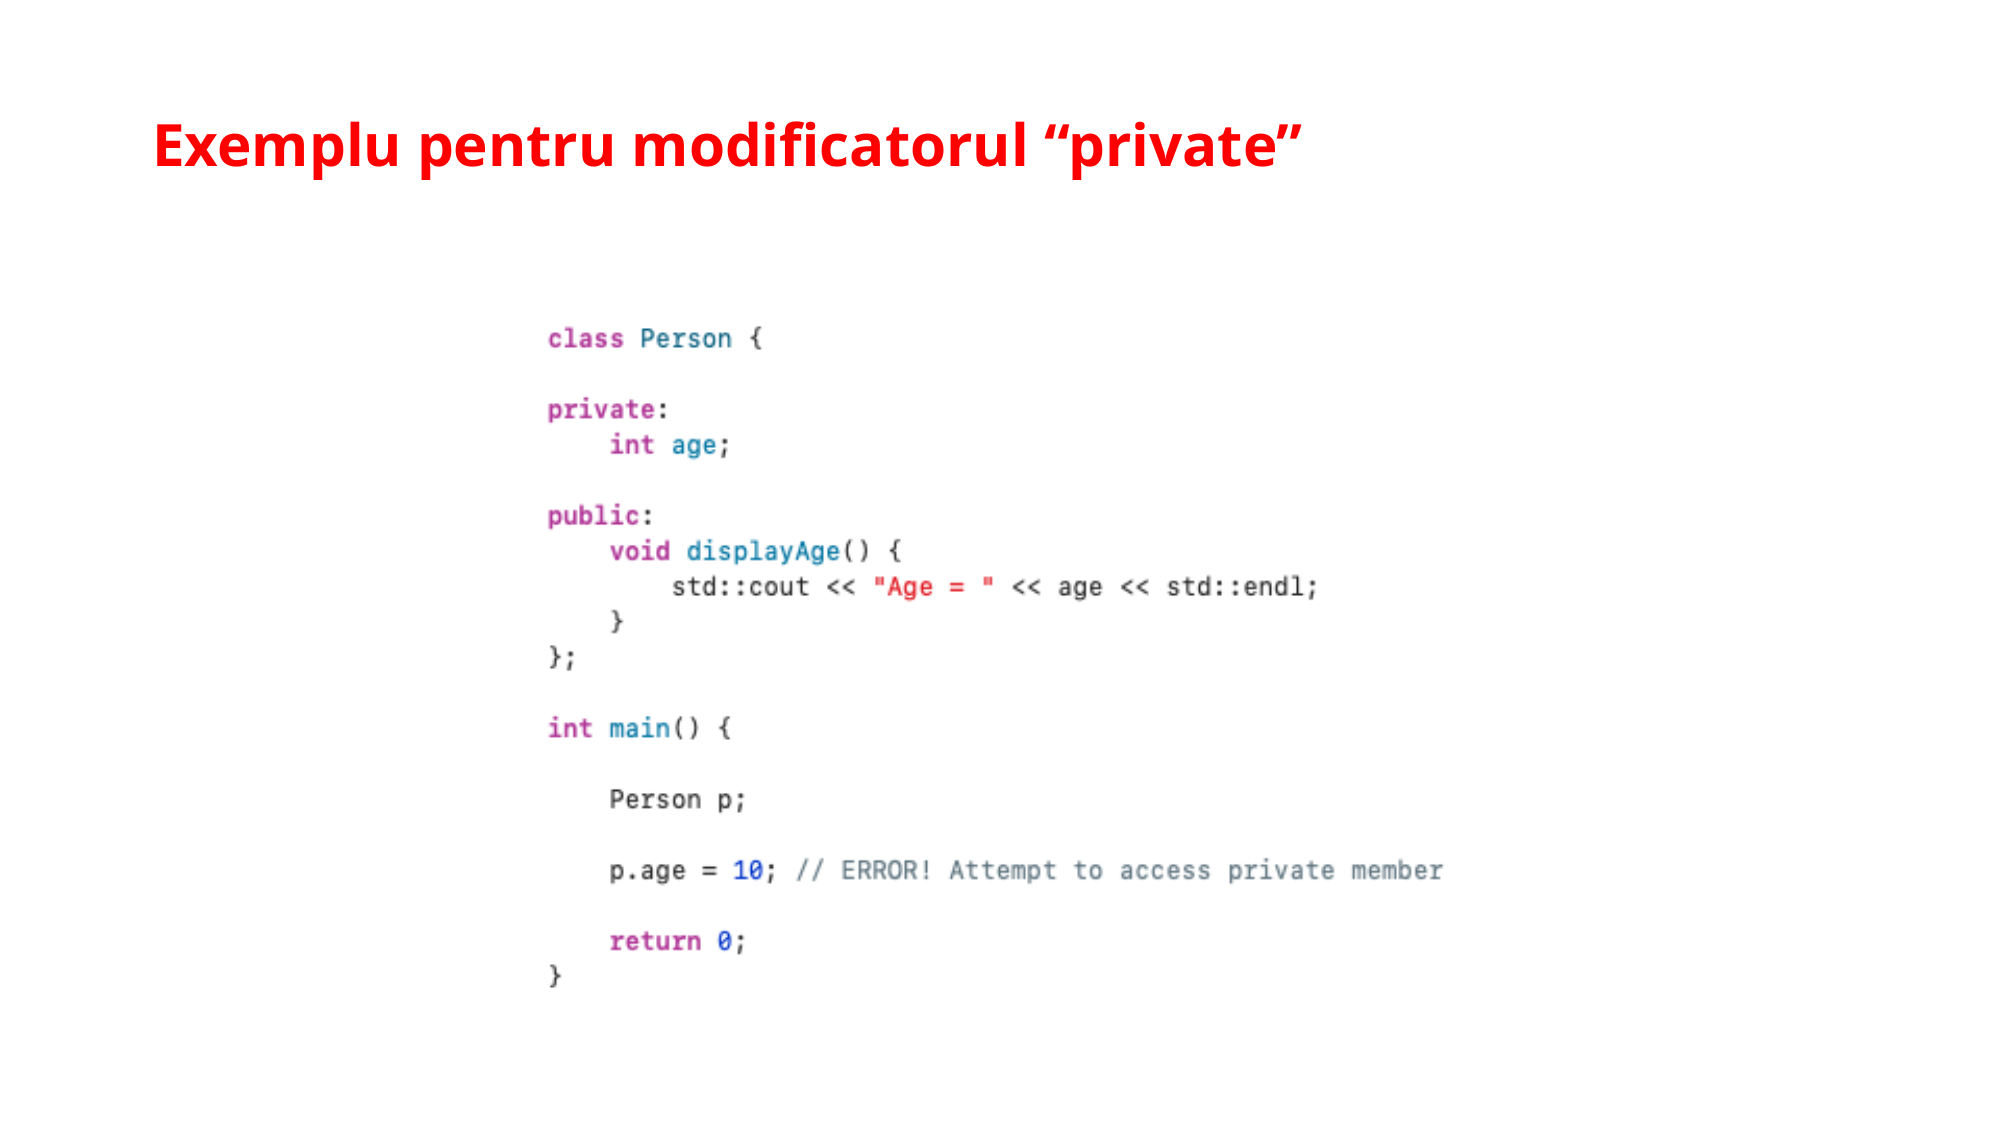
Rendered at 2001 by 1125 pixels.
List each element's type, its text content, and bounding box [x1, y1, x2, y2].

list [505, 302, 1495, 1011]
title Exemplu pentru modificatorul “private” [137, 59, 1863, 235]
